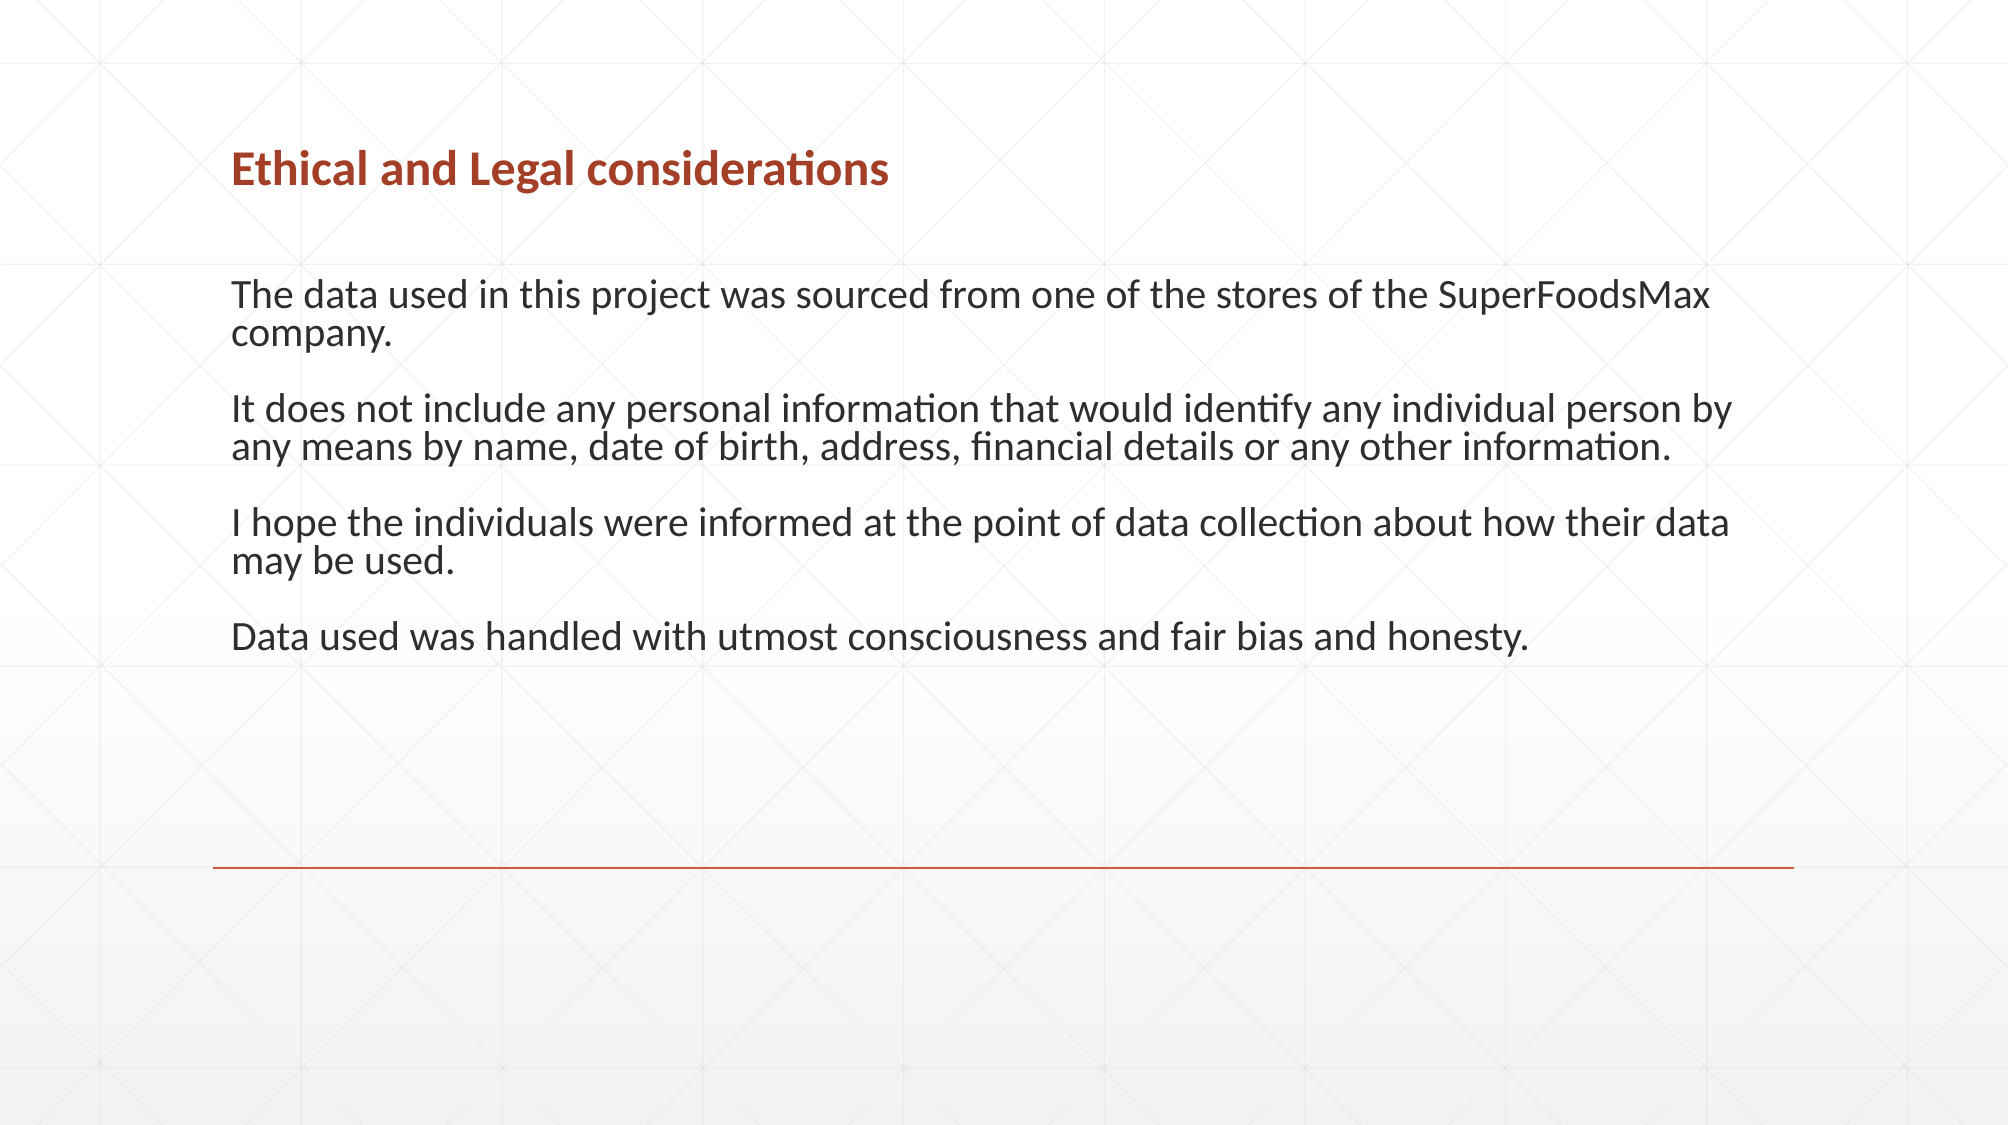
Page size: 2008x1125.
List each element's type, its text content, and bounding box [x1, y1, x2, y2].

title Ethical and Legal considerations The data used in this project was sourced from one of the stores of the SuperFoodsMax company. It does not include any personal information that would identify any individual person by any means by name, date of birth, address, financial details or any other information. I hope the individuals were informed at the point of data collection about how their data may be used. Data used was handled with utmost consciousness and fair bias and honesty. [216, 70, 1792, 869]
